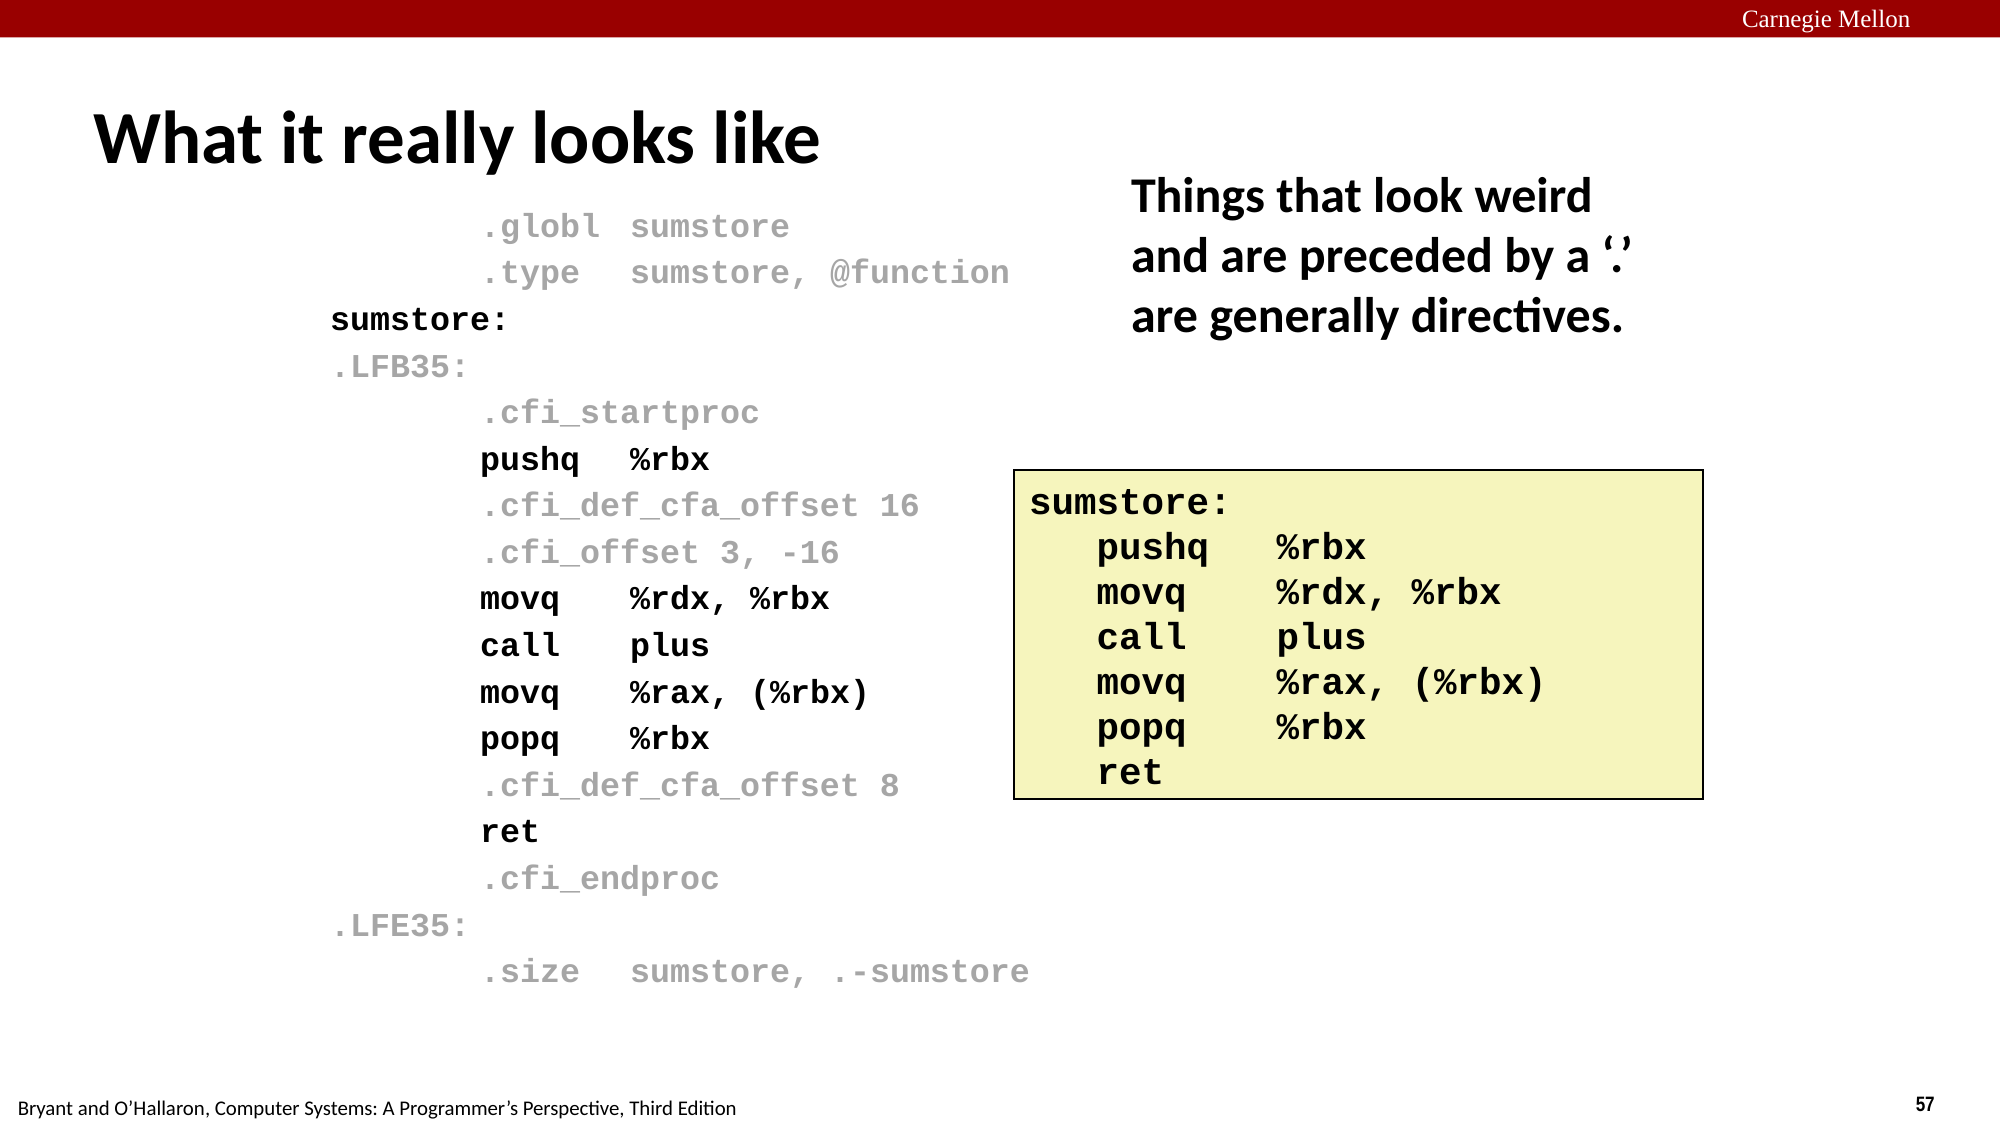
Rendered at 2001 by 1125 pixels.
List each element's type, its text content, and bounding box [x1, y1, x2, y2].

text_box sumstore: pushq %rbx movq %rdx, %rbx call plus movq %rax, (%rbx) popq %rbx ret [1014, 469, 1703, 800]
text_box Things that look weird and are preceded by a ‘.’ are generally directives. [1116, 155, 1695, 350]
list .globl sumstore .type sumstore, @function sumstore: .LFB35: .cfi_startproc pushq %rbx .cfi_def_cfa_offset 16 .cfi_offset 3, -16 movq %rdx, %rbx call plus movq %rax, (%rbx) popq %rbx .cfi_def_cfa_offset 8 ret .cfi_endproc .LFE35: .size sumstore, .-sumstore [314, 196, 1611, 1040]
title What it really looks like [77, 71, 1739, 197]
